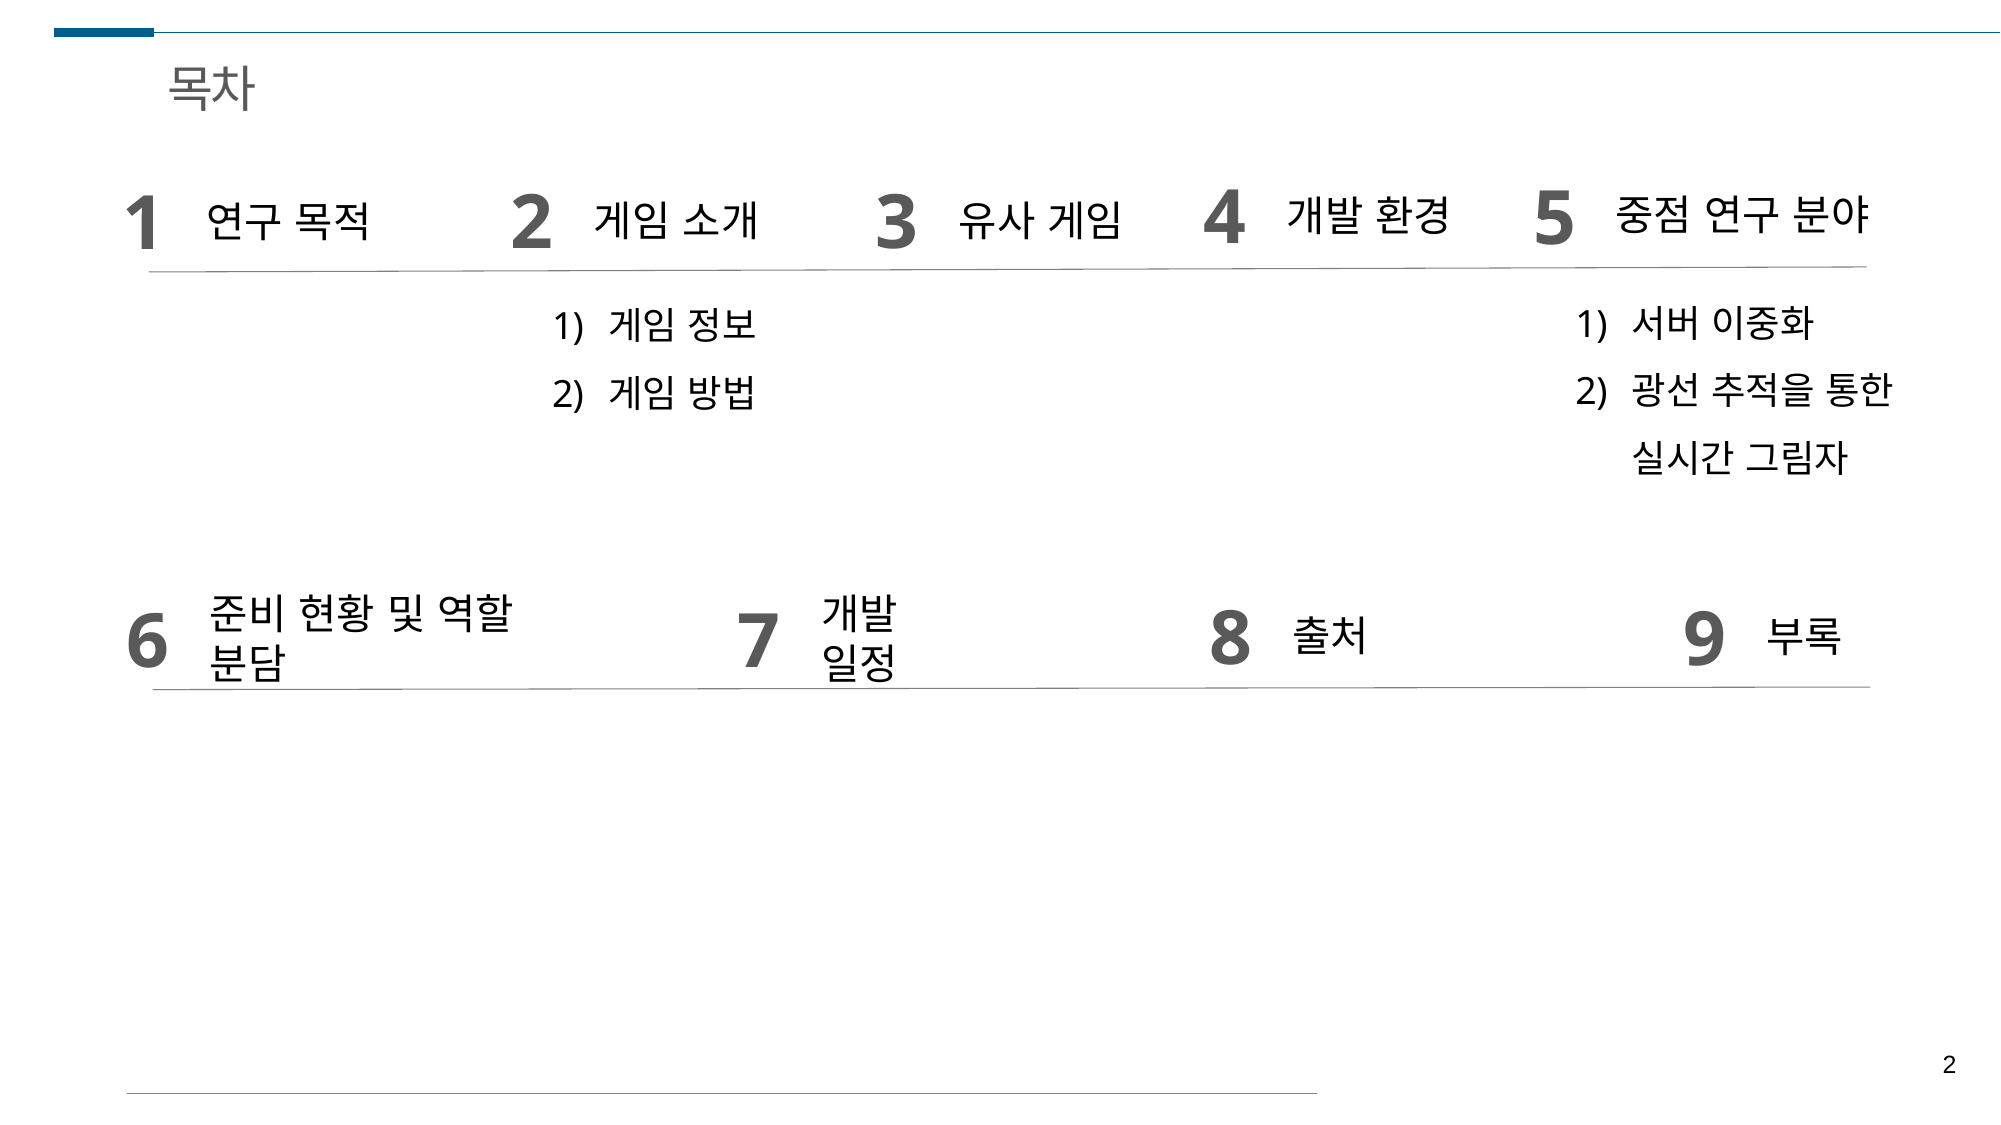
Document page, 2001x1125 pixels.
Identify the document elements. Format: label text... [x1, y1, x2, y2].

text_box 서버 이중화 광선 추적을 통한 실시간 그림자 [1560, 269, 1972, 487]
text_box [1518, 161, 1892, 268]
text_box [1188, 160, 1468, 267]
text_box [1194, 581, 1390, 687]
text_box 게임 정보 게임 방법 [537, 273, 800, 423]
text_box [723, 584, 1001, 687]
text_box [111, 584, 612, 691]
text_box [495, 165, 776, 272]
slide_number 2 [1907, 1033, 1972, 1094]
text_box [860, 165, 1140, 272]
text_box 목차 [153, 50, 272, 126]
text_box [107, 166, 388, 273]
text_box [612, 687, 1871, 691]
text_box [1668, 582, 1864, 689]
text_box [388, 266, 1867, 273]
